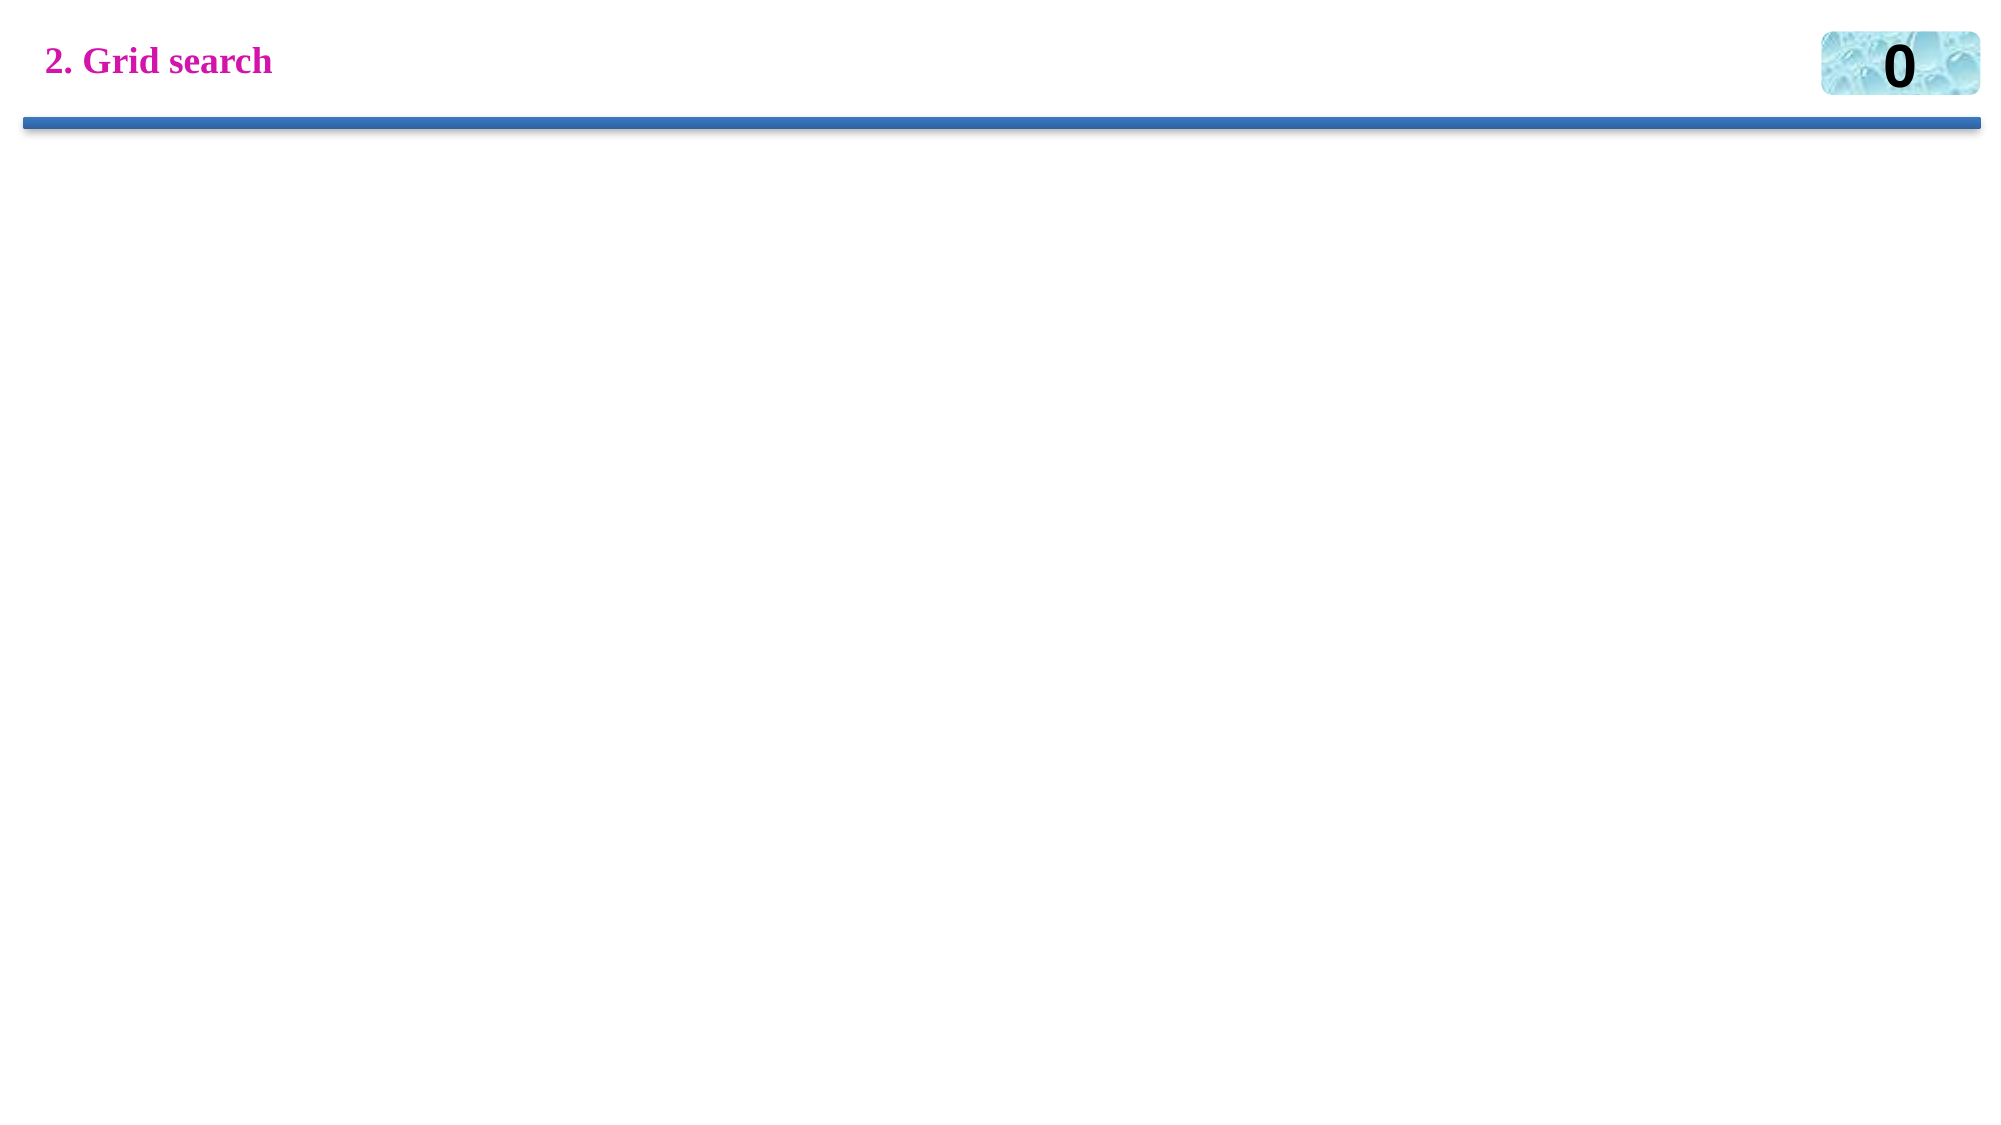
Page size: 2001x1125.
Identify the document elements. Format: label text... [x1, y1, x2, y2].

title 2. Grid search [24, 19, 1441, 104]
text_box 0 [1821, 31, 1981, 95]
text_box [23, 117, 1981, 129]
